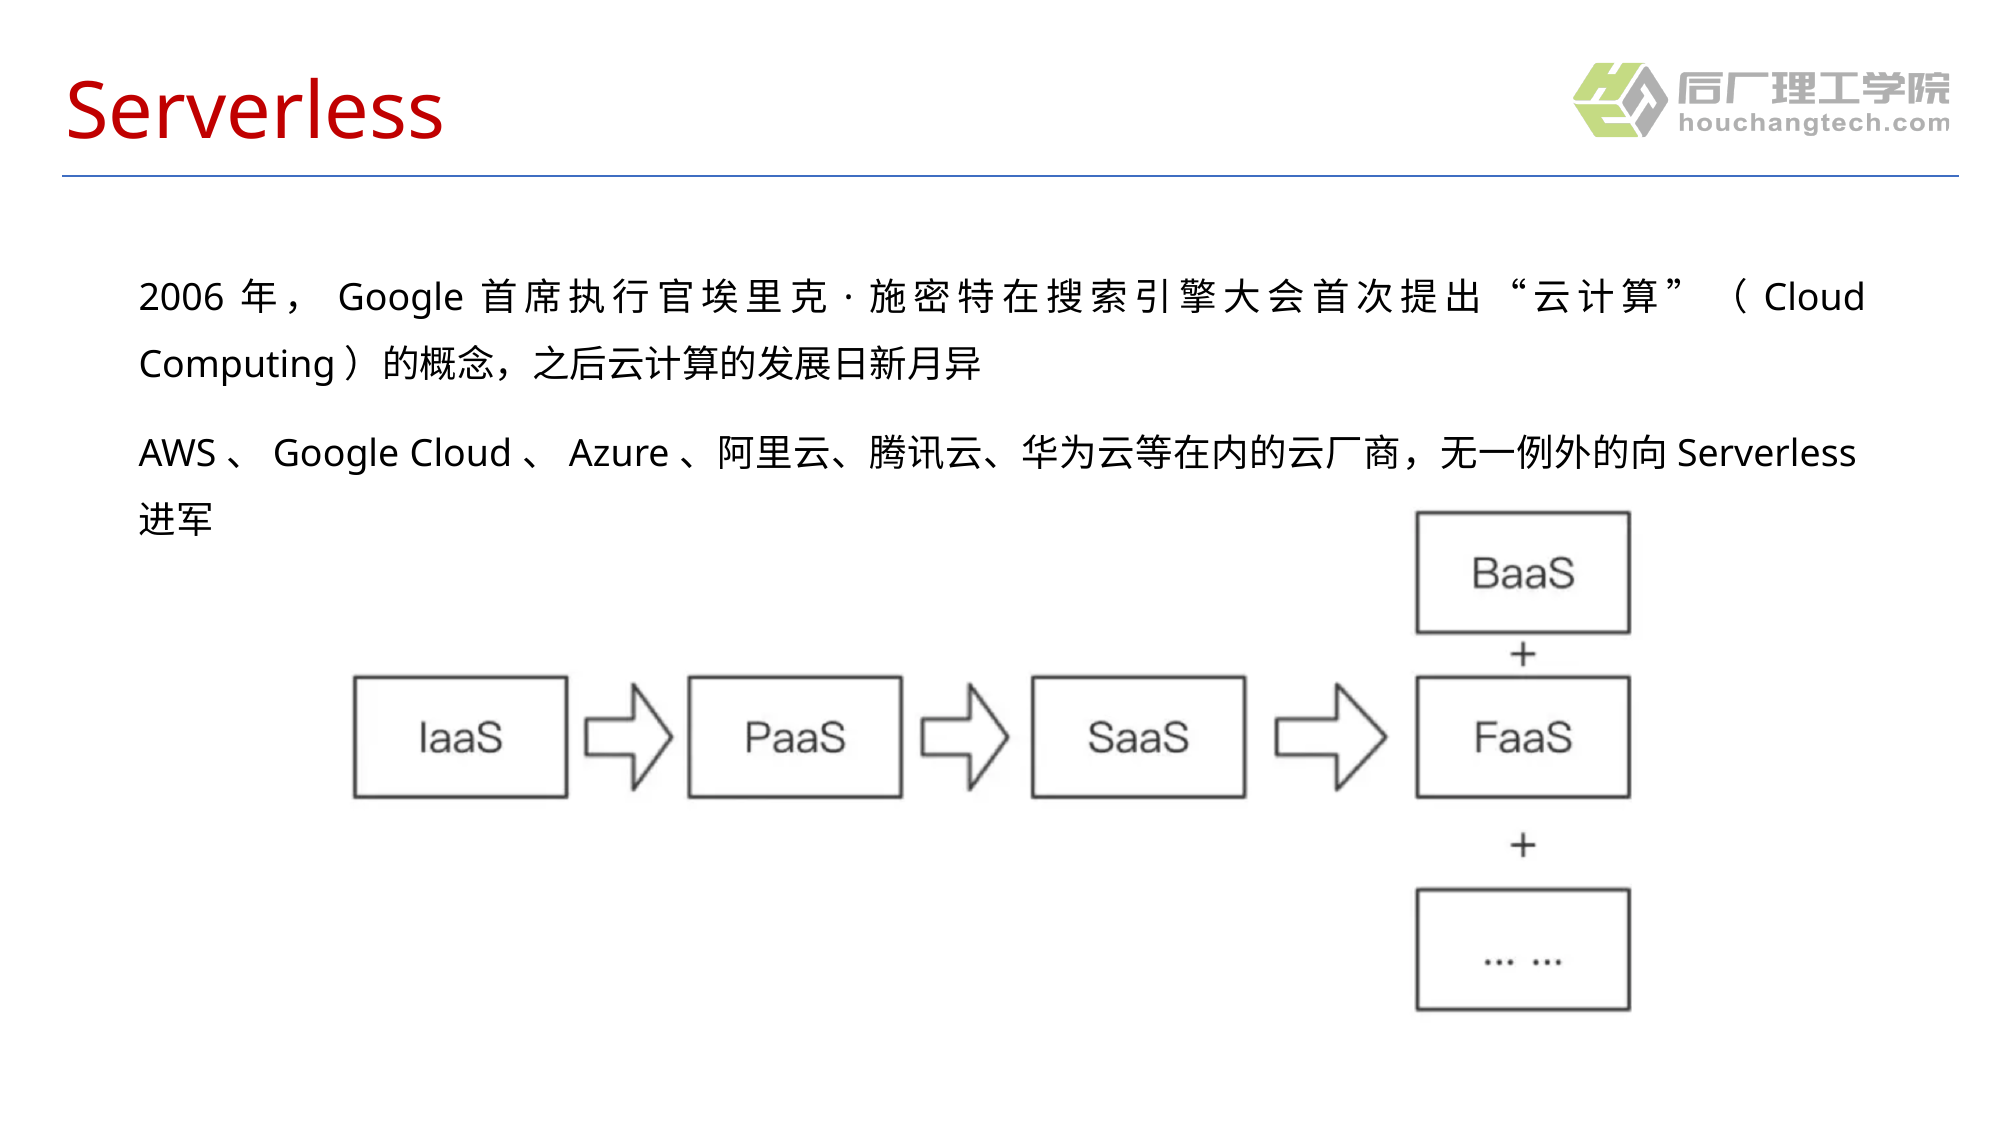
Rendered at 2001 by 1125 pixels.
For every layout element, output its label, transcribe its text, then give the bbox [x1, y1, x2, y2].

picture [306, 474, 1660, 1034]
title Serverless [57, 59, 1728, 167]
text_box 2006年，Google首席执行官埃里克·施密特在搜索引擎大会首次提出“云计算”（Cloud Computing）的概念，之后云计算的发展日新月异 AWS、Google Cloud、Azure、阿里云、腾讯云、华为云等在内的云厂商，无一例外的向Serverless进军 [130, 242, 1874, 933]
